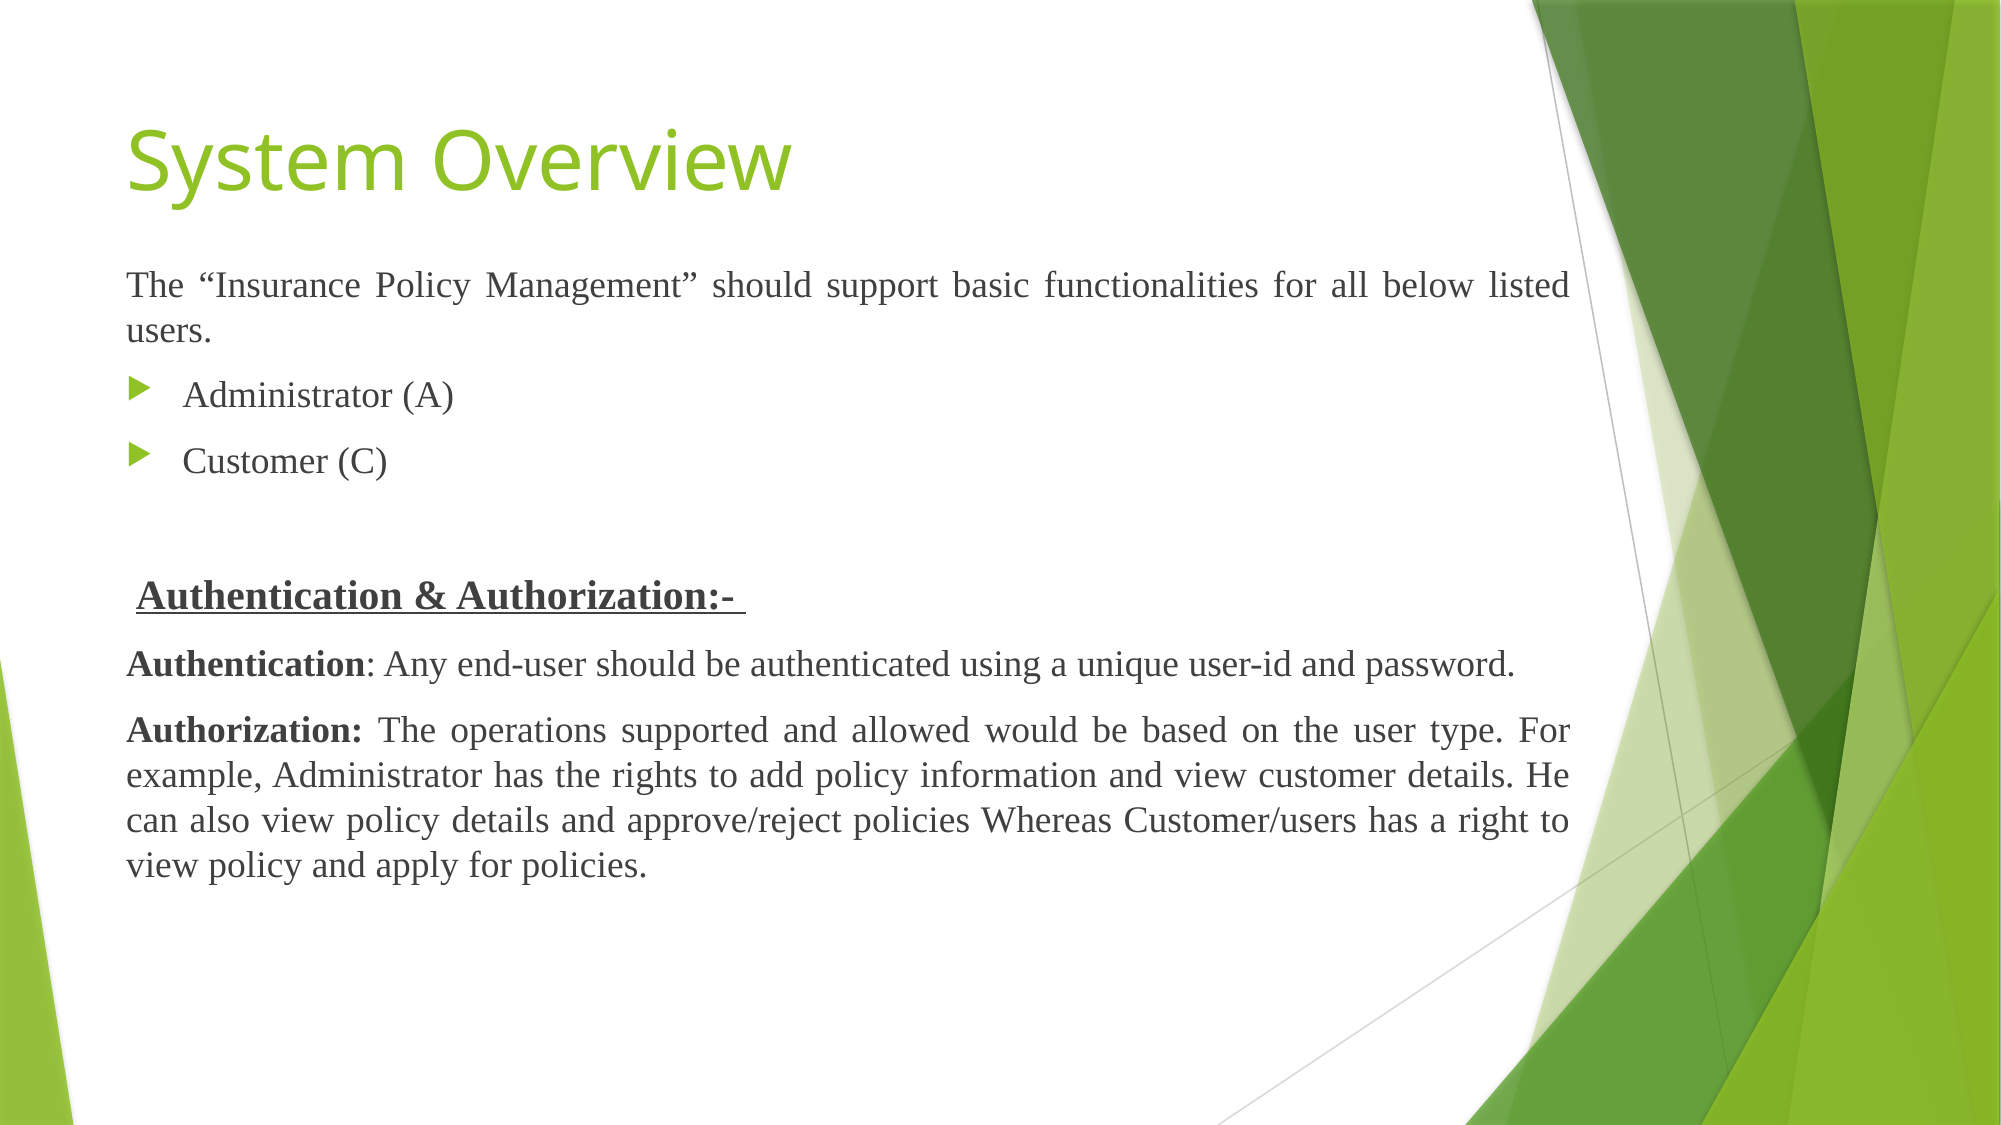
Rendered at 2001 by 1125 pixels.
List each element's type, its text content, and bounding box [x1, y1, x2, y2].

list The “Insurance Policy Management” should support basic functionalities for all below listed users. Administrator (A) Customer (C) Authentication & Authorization:- Authentication: Any end-user should be authenticated using a unique user-id and password. Authorization: The operations supported and allowed would be based on the user type. For example, Administrator has the rights to add policy information and view customer details. He can also view policy details and approve/reject policies Whereas Customer/users has a right to view policy and apply for policies. [111, 251, 1587, 1020]
title System Overview [111, 99, 1522, 228]
